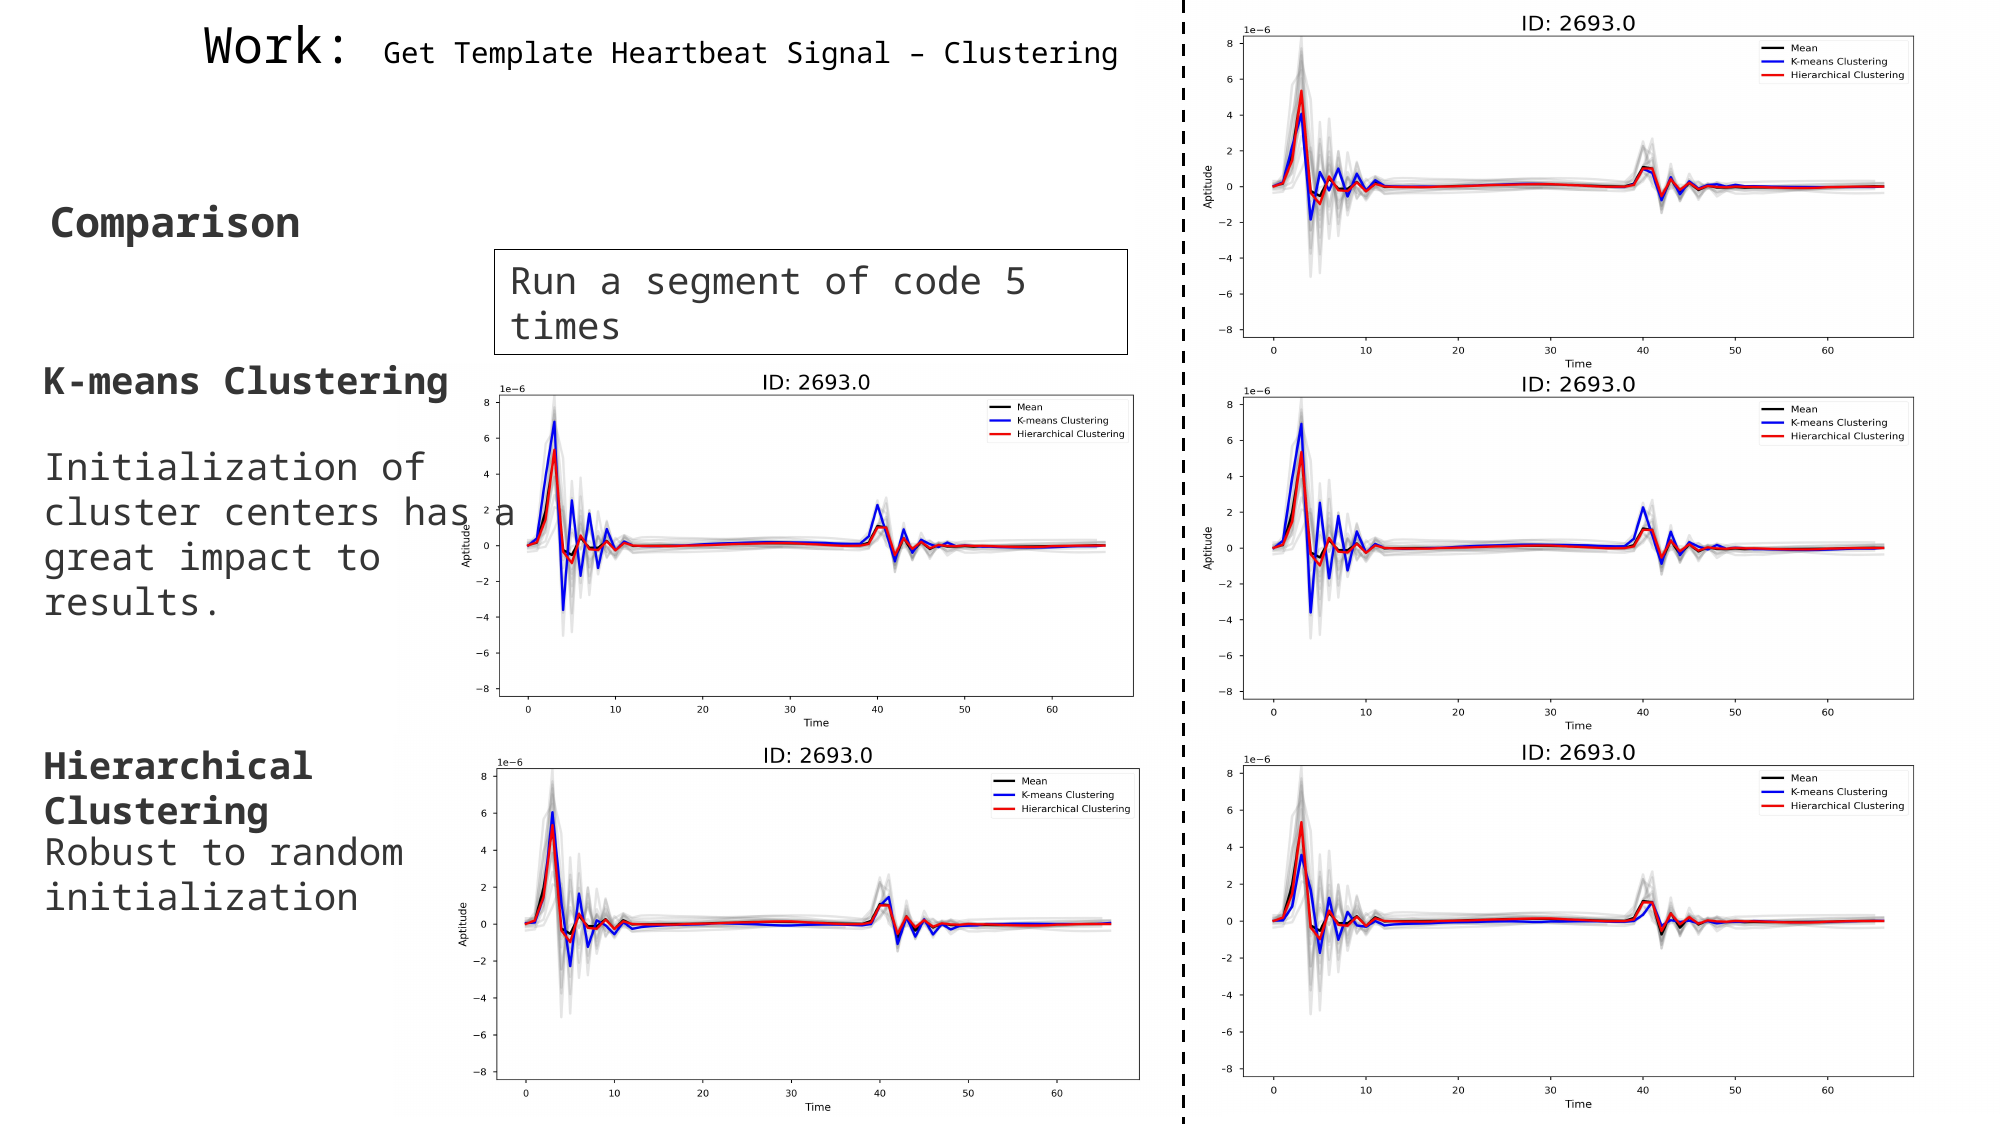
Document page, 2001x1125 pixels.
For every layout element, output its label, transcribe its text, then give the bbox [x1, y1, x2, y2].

text_box Comparison [35, 187, 494, 253]
text_box K-means Clustering [28, 349, 487, 410]
text_box Initialization of cluster centers has a great impact to results. [28, 435, 393, 631]
text_box Run a segment of code 5 times [494, 249, 1128, 355]
picture [1184, 0, 2000, 1117]
text_box Work: Get Template Heartbeat Signal – Clustering [188, 6, 1135, 81]
text_box Robust to random initialization [28, 840, 393, 926]
picture [393, 0, 1183, 1117]
text_box Hierarchical Clustering [28, 734, 393, 840]
